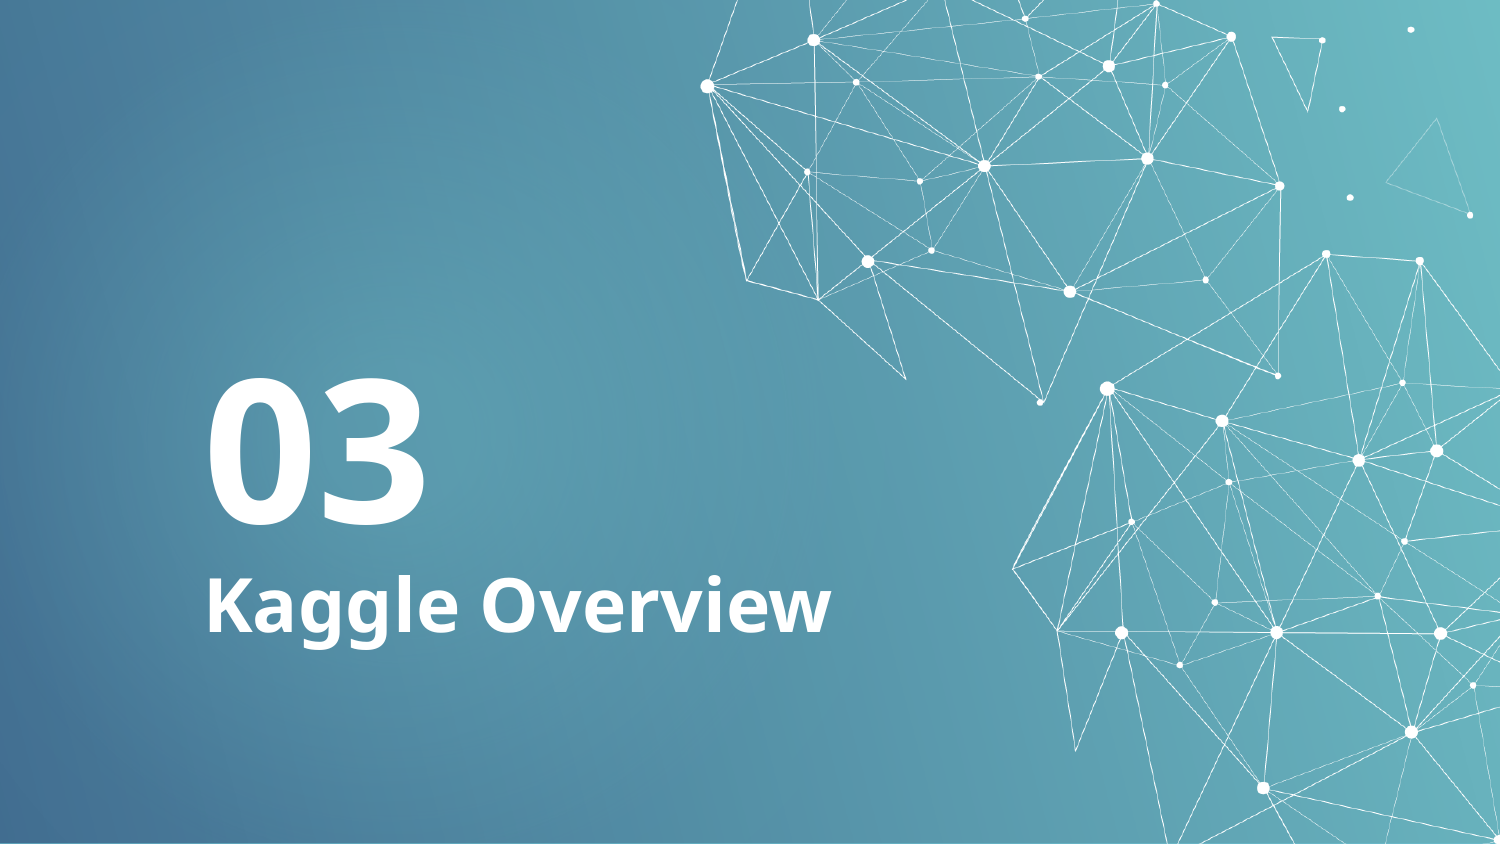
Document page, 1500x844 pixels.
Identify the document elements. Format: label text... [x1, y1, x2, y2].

title 03 [188, 381, 678, 505]
title Kaggle Overview [188, 519, 902, 687]
picture [0, 0, 1500, 844]
